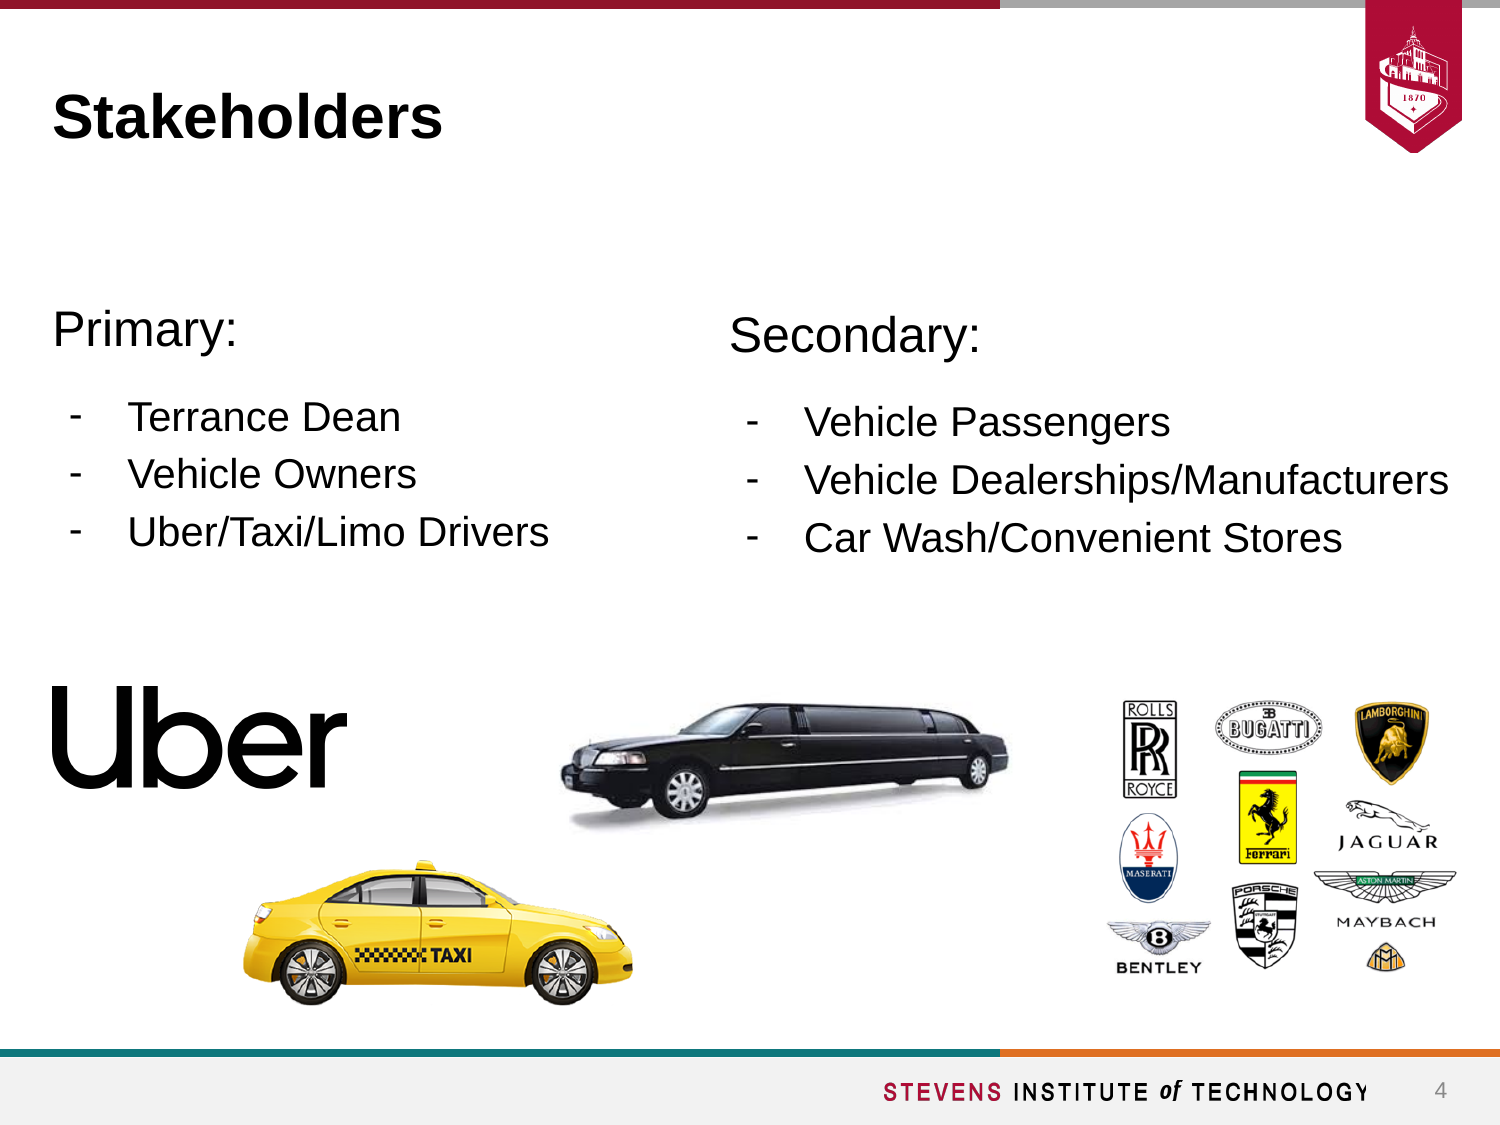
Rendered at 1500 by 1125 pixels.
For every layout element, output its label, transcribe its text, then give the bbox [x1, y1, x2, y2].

list Primary: Terrance Dean Vehicle Owners Uber/Taxi/Limo Drivers [37, 280, 734, 1000]
slide_number ‹#› [1401, 1059, 1481, 1120]
picture [884, 1080, 1366, 1101]
title Stakeholders [37, 68, 1236, 157]
picture [243, 683, 1026, 1006]
picture [52, 686, 347, 789]
list Secondary: Vehicle Passengers Vehicle Dealerships/Manufacturers Car Wash/Convenient Stores [713, 286, 1481, 1006]
picture [1365, 0, 1462, 153]
picture [1106, 686, 1464, 992]
